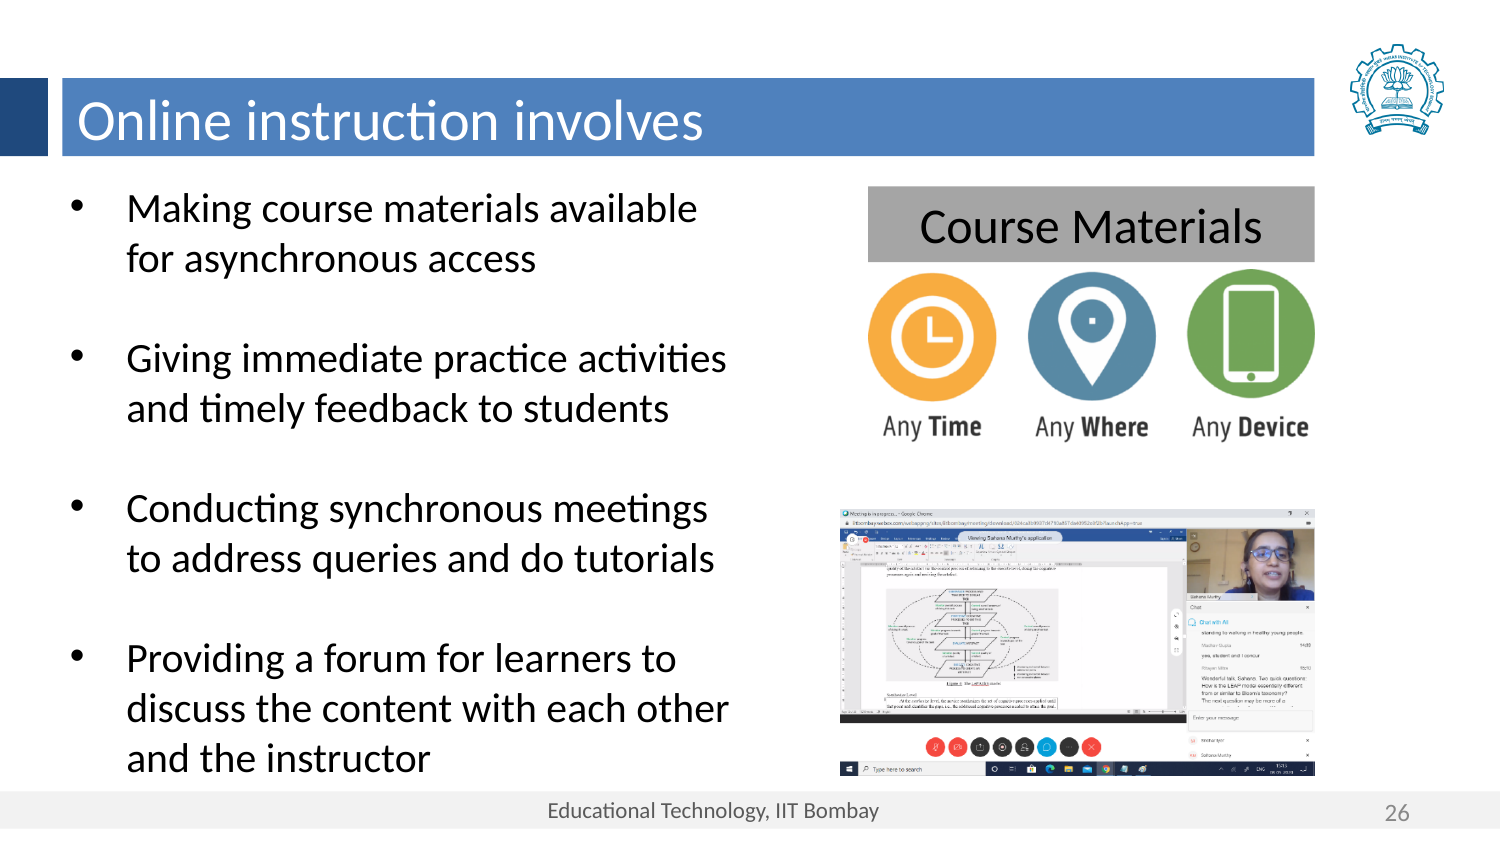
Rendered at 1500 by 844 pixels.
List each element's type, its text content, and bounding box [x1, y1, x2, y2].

text_box Making course materials available for asynchronous access Giving immediate practice activities and timely feedback to students Conducting synchronous meetings to address queries and do tutorials Providing a forum for learners to discuss the content with each other and the instructor [62, 173, 750, 818]
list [868, 269, 1315, 444]
list Online instruction involves [62, 78, 1288, 156]
picture [1374, 126, 1420, 135]
text_box Course Materials [868, 186, 1315, 263]
picture [840, 509, 1315, 777]
picture [1350, 44, 1444, 135]
slide_number 26 [1332, 789, 1425, 835]
